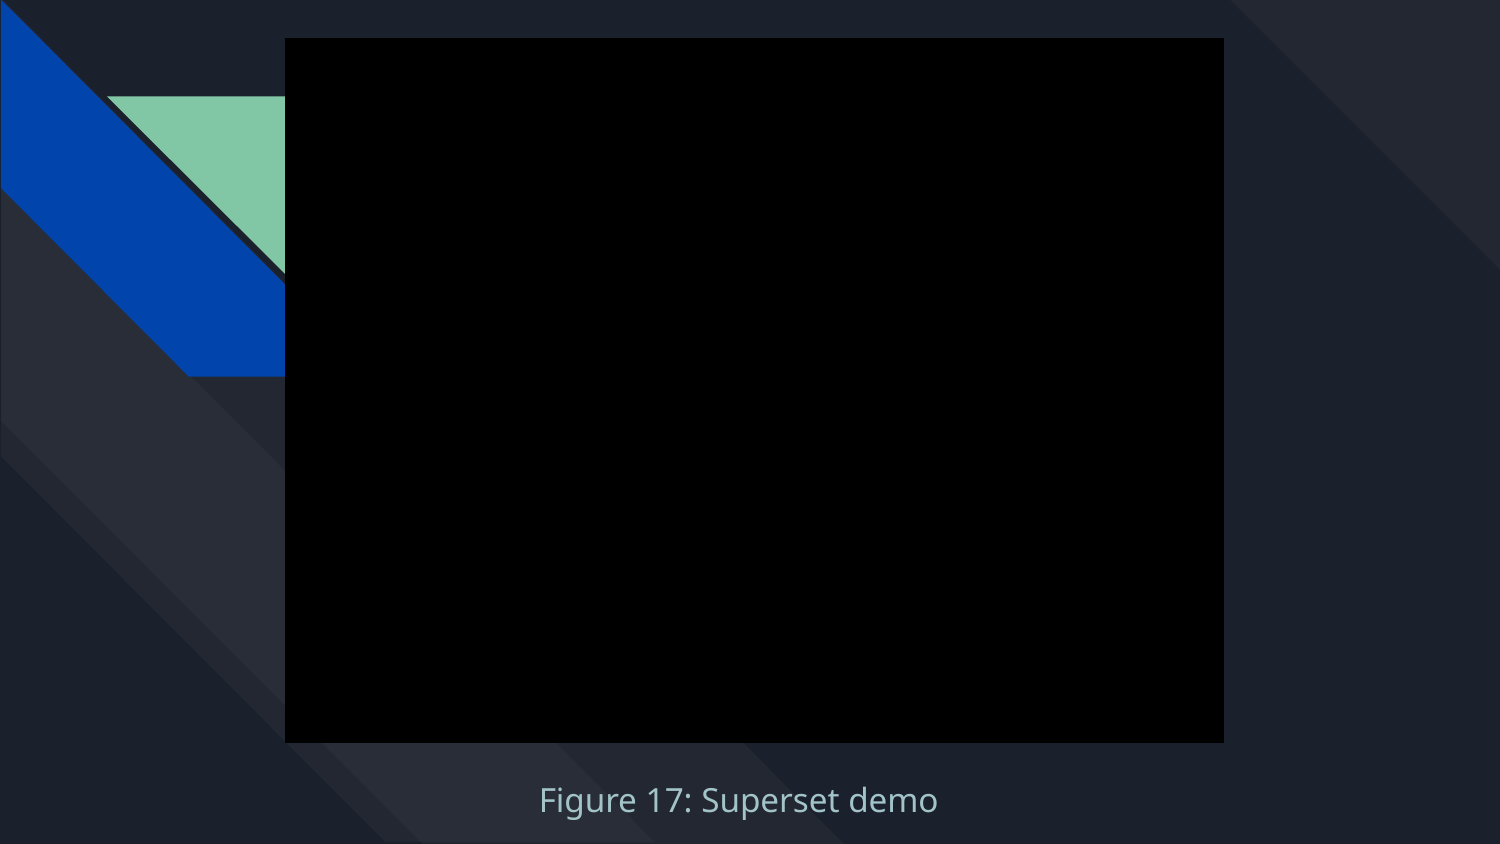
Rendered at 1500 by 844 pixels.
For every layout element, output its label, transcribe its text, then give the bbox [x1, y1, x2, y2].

list Figure 17: Superset demo [523, 757, 985, 844]
picture [284, 38, 1224, 743]
